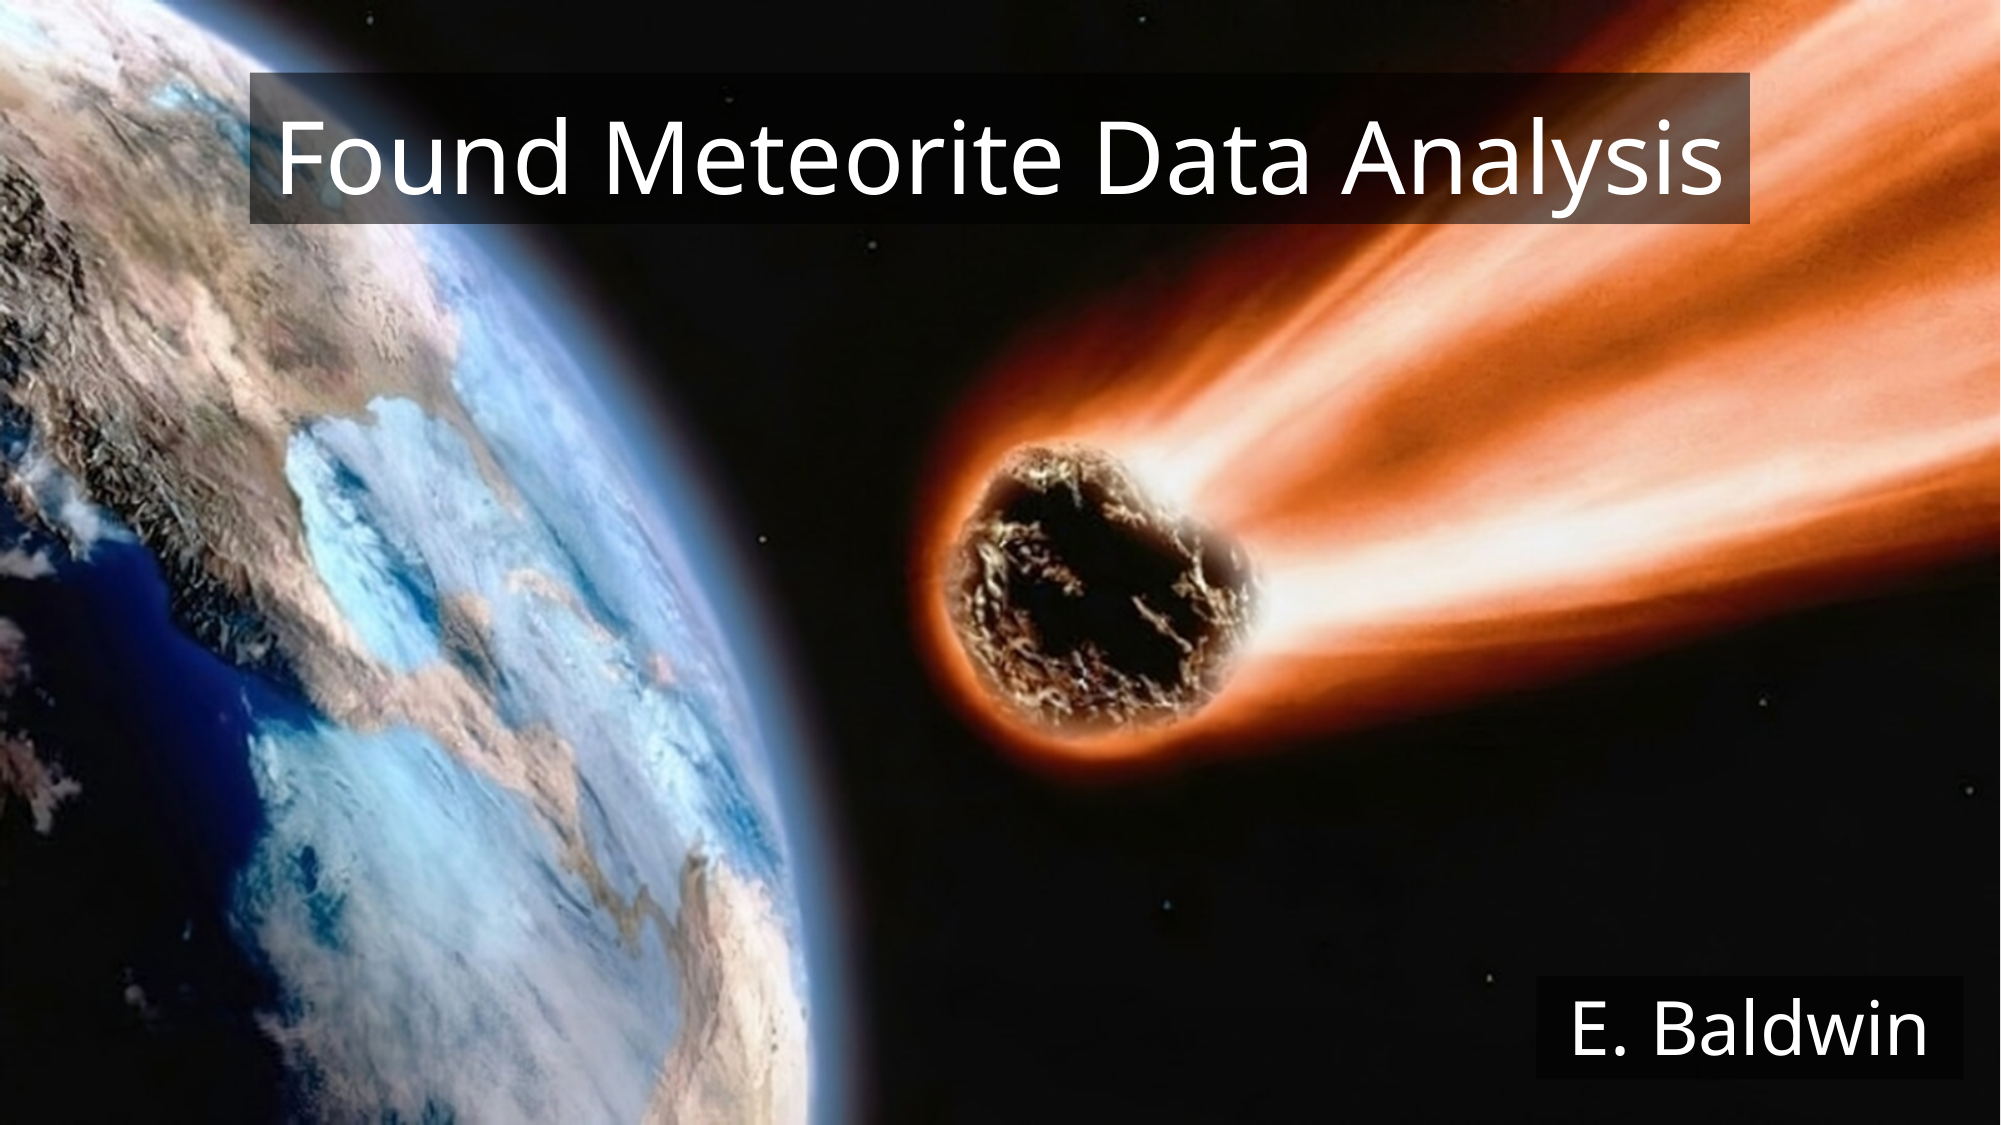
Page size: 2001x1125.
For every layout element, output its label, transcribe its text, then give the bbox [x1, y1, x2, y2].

picture [0, 0, 2001, 1125]
text_box E. Baldwin [1536, 975, 1964, 1080]
title Found Meteorite Data Analysis [249, 72, 1750, 224]
